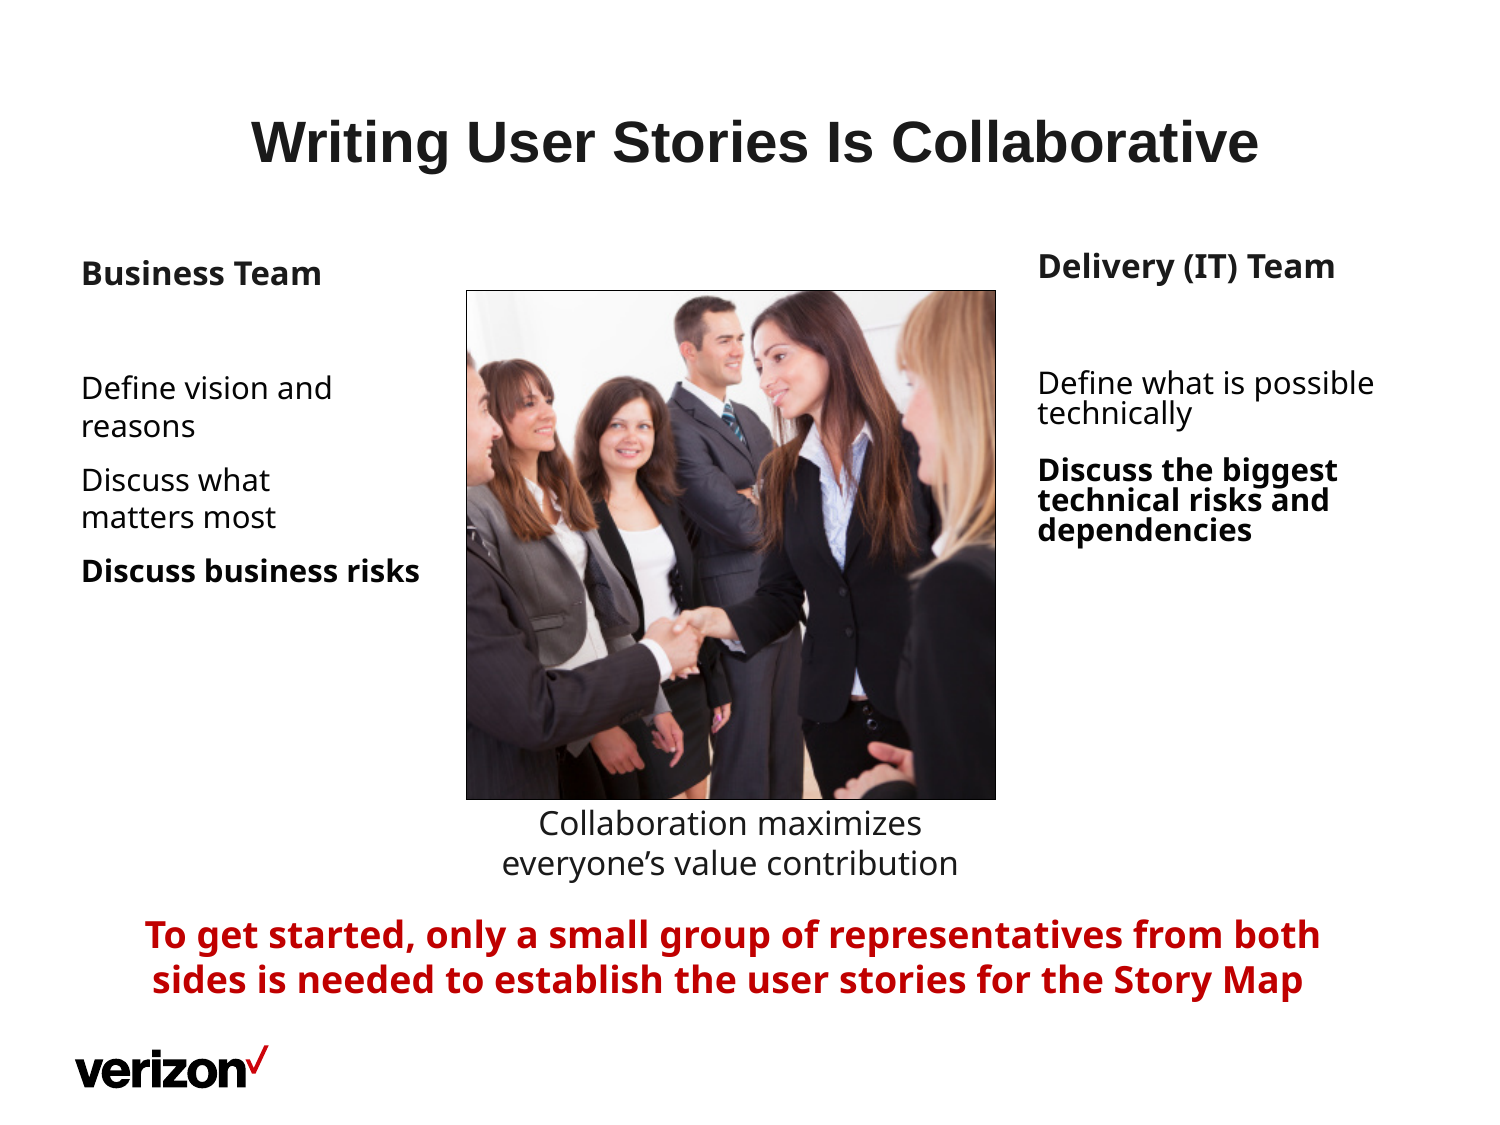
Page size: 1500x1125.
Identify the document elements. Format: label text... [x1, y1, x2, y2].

picture [465, 290, 996, 801]
text_box To get started, only a small group of representatives from both sides is needed to establish the user stories for the Story Map [113, 903, 1354, 1009]
text_box Delivery (IT) Team Define what is possible technically Discuss the biggest technical risks and dependencies [1037, 252, 1429, 633]
text_box Collaboration maximizes everyone’s value contribution [453, 794, 1008, 890]
text_box Writing User Stories Is Collaborative [250, 28, 1389, 175]
list Business Team Define vision and reasons Discuss what matters most Discuss business risks [80, 252, 422, 597]
